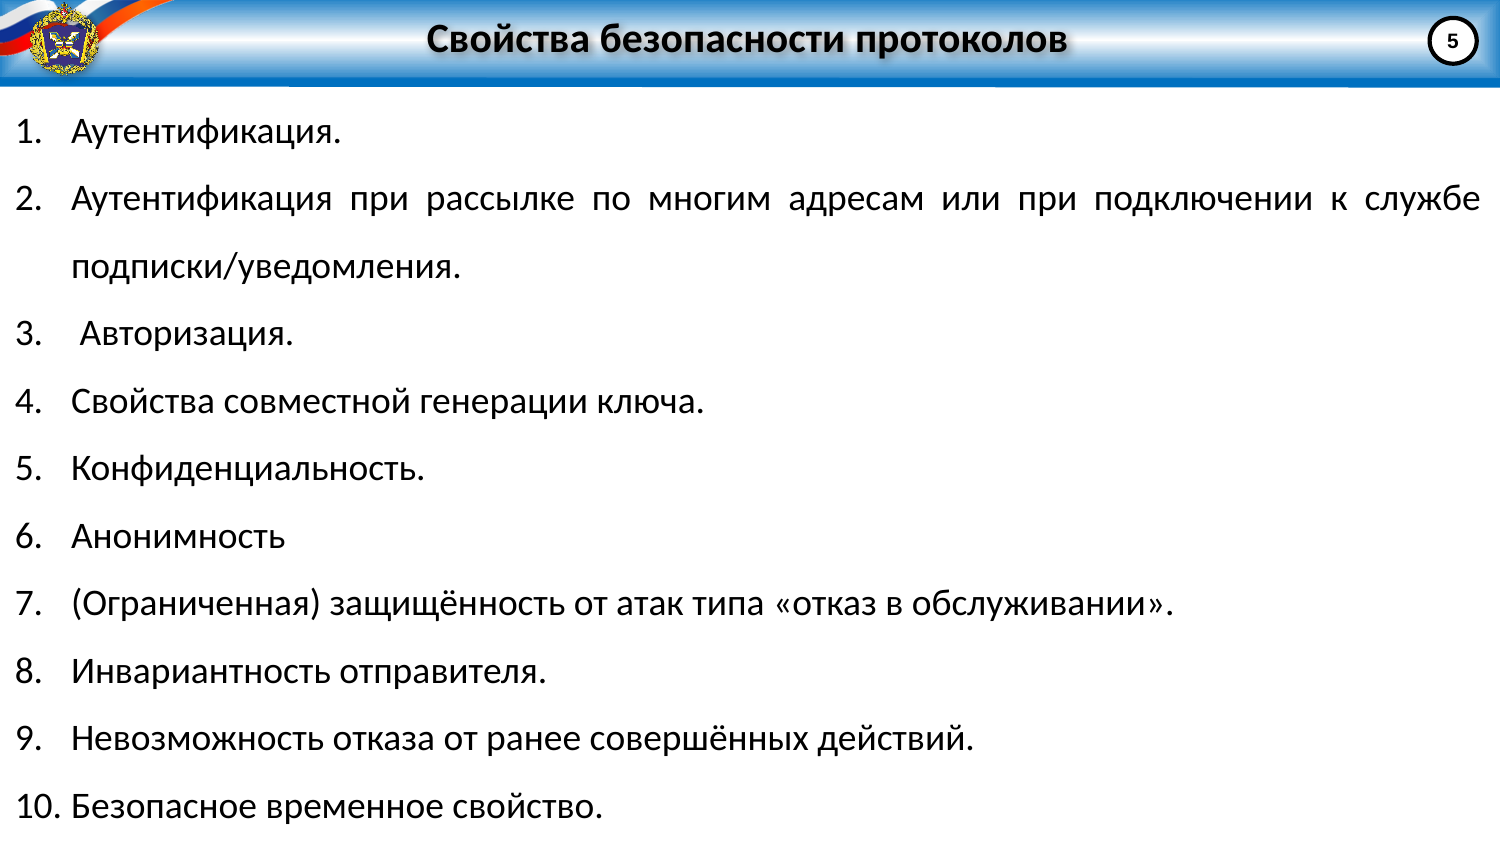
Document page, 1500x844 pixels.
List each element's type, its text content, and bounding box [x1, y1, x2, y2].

text_box Аутентификация. Аутентификация при рассылке по многим адресам или при подключении к службе подписки/уведомления. Авторизация. Свойства совместной генерации ключа. Конфиденциальность. Анонимность (Ограниченная) защищённость от атак типа «отказ в обслуживании». Инвариантность отправителя. Невозможность отказа от ранее совершённых действий. Безопасное временное свойство. [0, 75, 1498, 834]
slide_number 5 [1423, 12, 1483, 68]
title Свойства безопасности протоколов [0, 2, 1498, 75]
